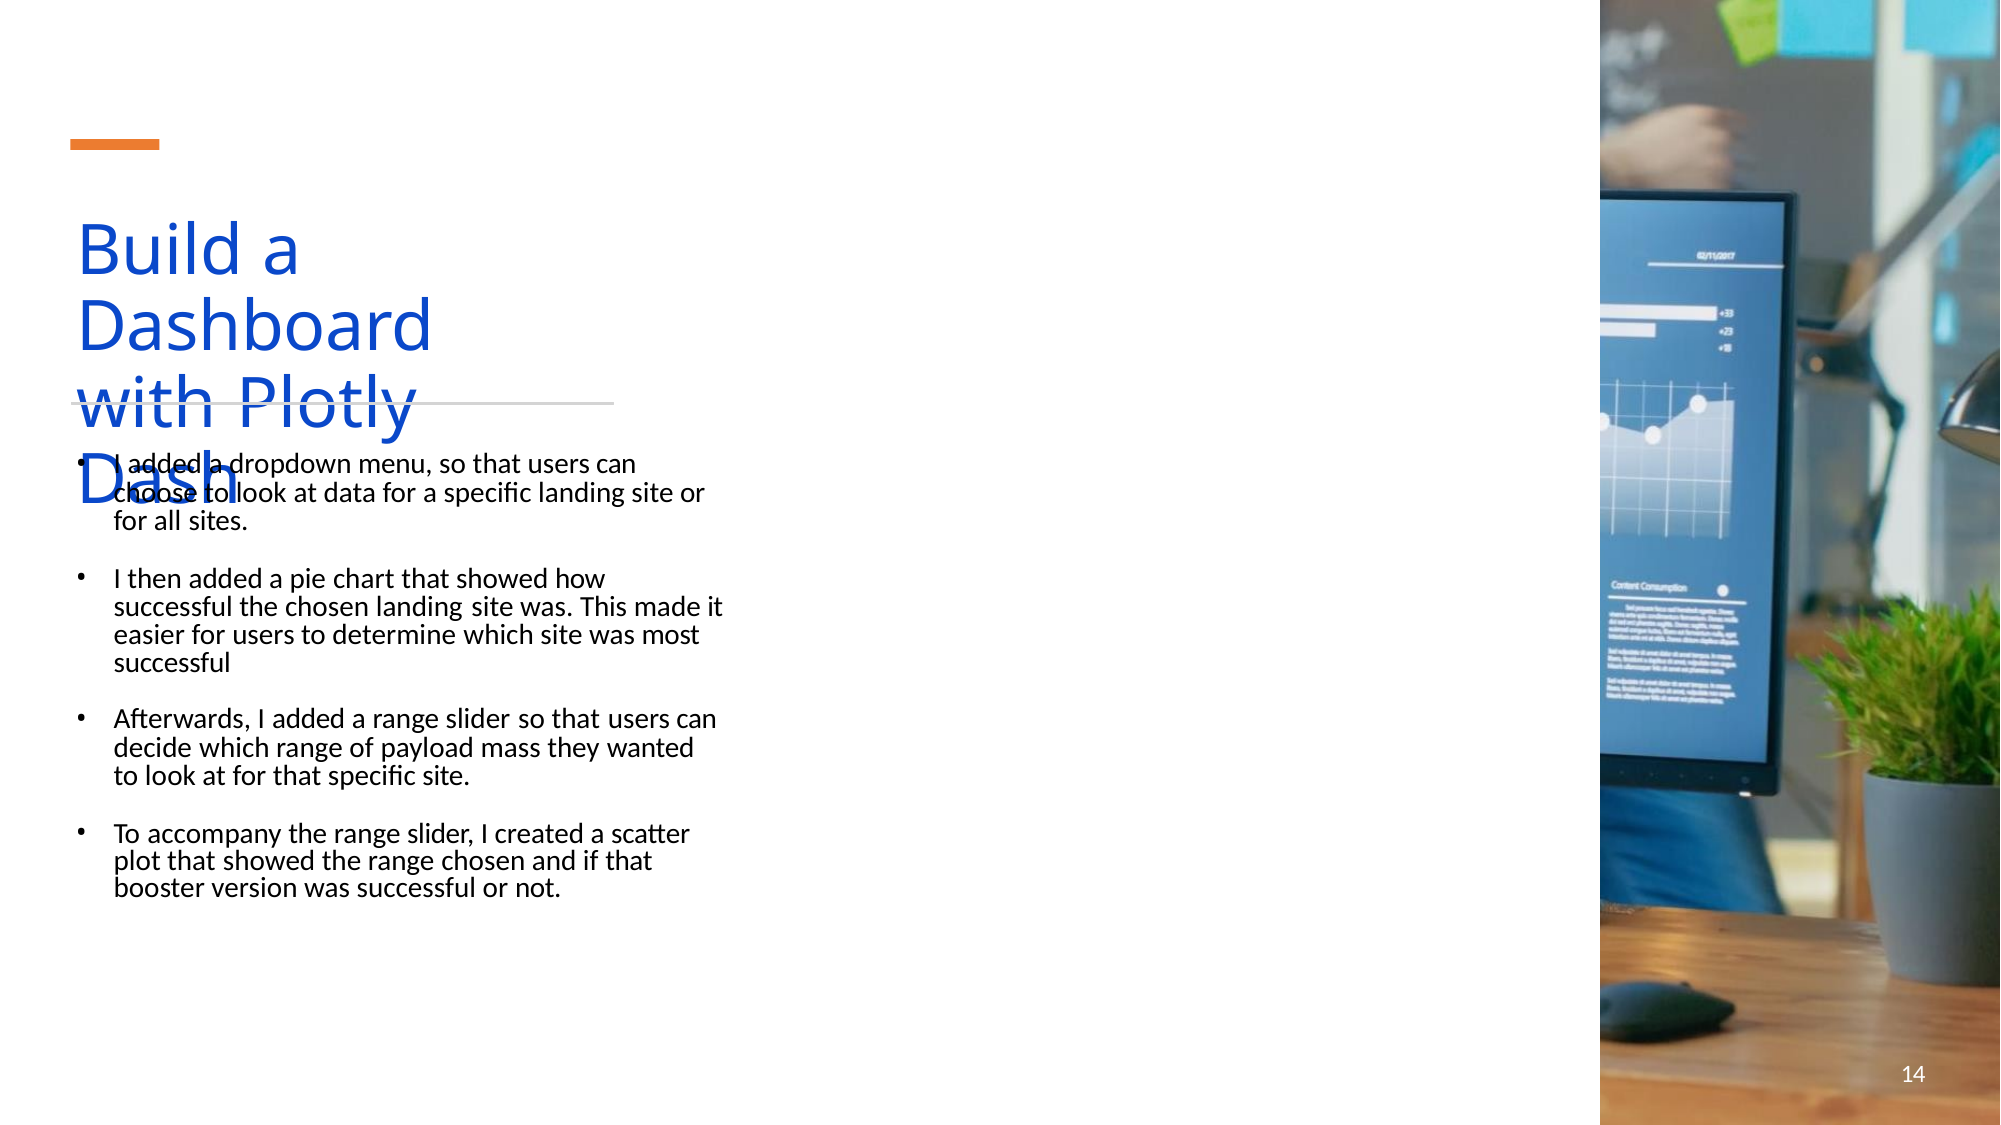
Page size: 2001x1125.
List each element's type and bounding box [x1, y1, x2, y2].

text_box [0, 0, 2000, 1125]
text_box [70, 138, 614, 405]
